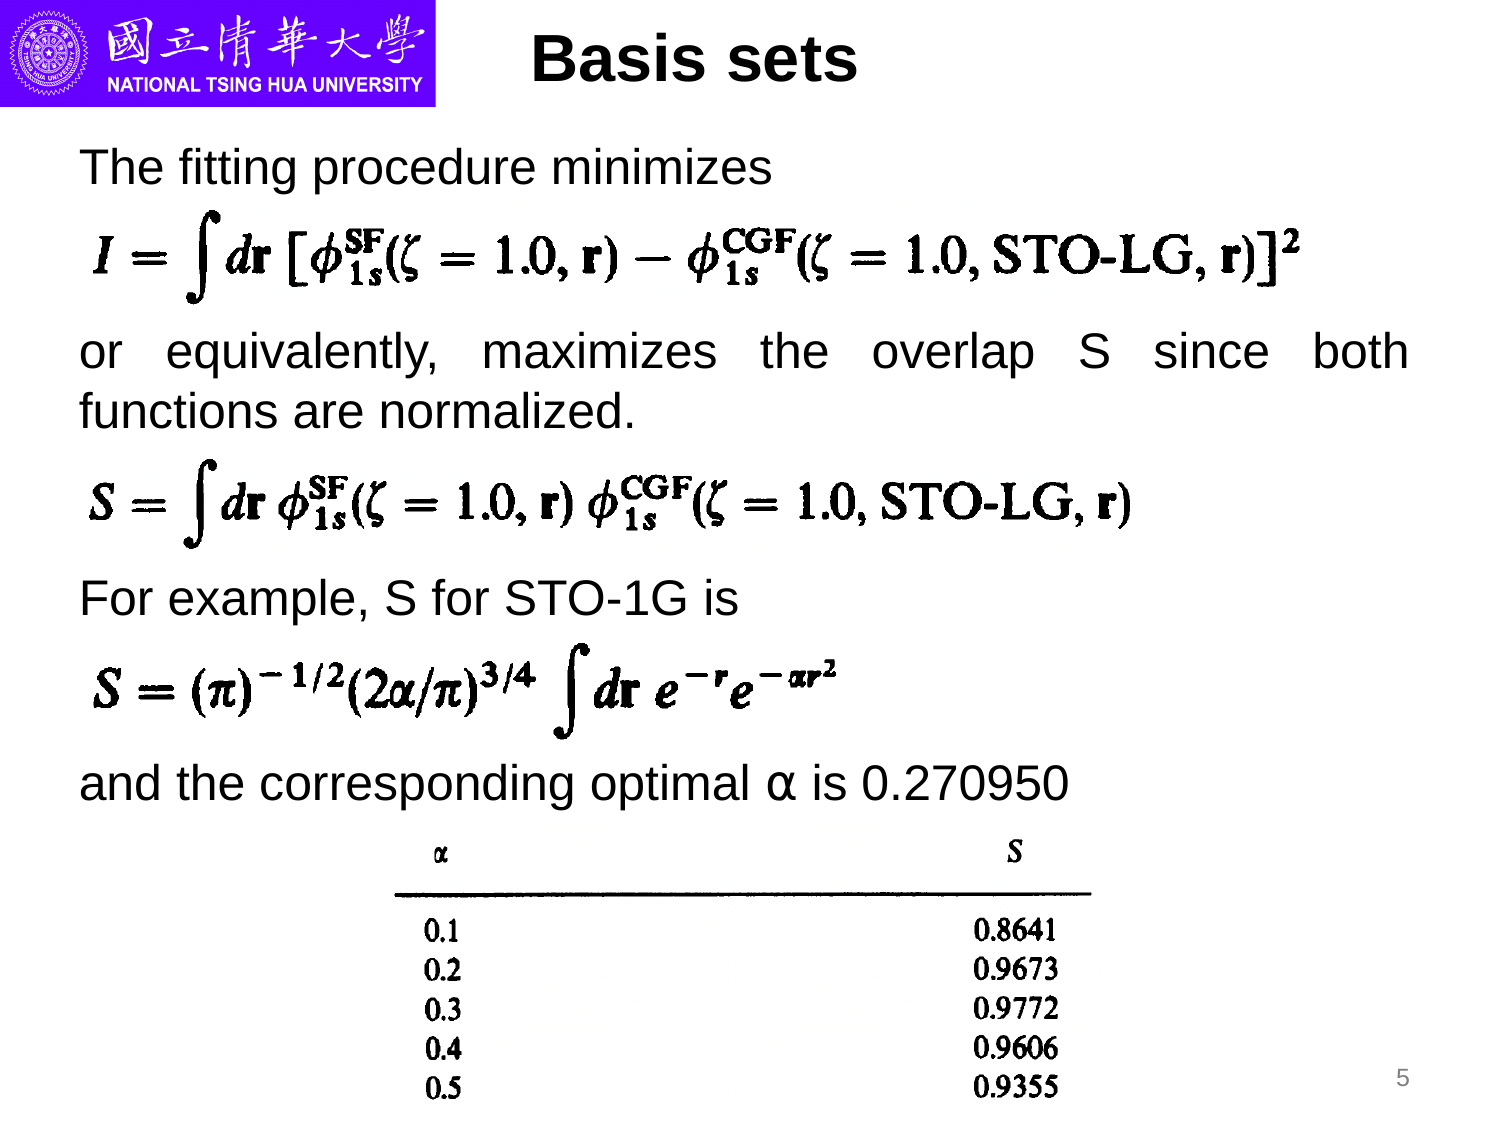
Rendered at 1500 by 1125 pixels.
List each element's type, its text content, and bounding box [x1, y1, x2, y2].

title Basis sets [515, 0, 1425, 107]
slide_number 5 [1308, 1050, 1425, 1103]
picture [0, 0, 436, 107]
picture [79, 635, 841, 744]
picture [387, 820, 1102, 1112]
text_box The fitting procedure minimizes [64, 126, 1425, 202]
picture [79, 202, 1303, 311]
text_box and the corresponding optimal ⍺ is 0.270950 [64, 742, 1425, 818]
text_box or equivalently, maximizes the overlap S since both functions are normalized. [64, 311, 1425, 447]
text_box For example, S for STO-1G is [64, 558, 1425, 633]
picture [79, 448, 1135, 557]
